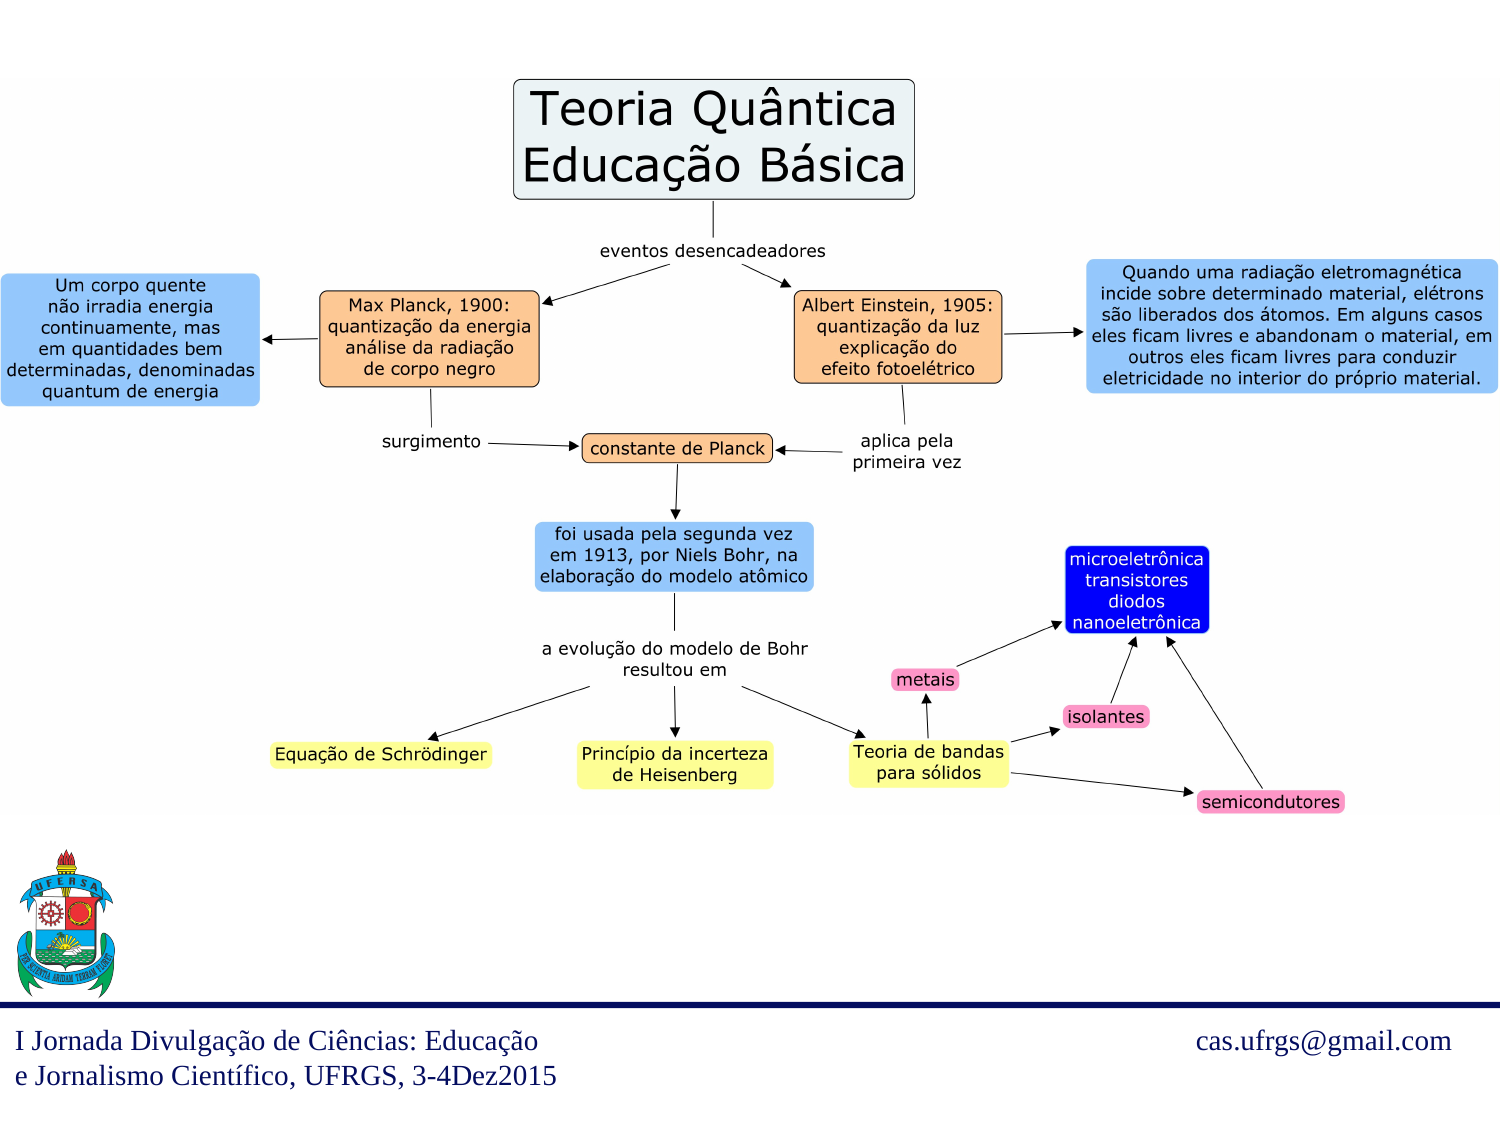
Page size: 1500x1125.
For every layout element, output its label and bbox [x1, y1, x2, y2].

picture [17, 849, 115, 972]
picture [0, 77, 1500, 816]
picture [17, 954, 115, 999]
